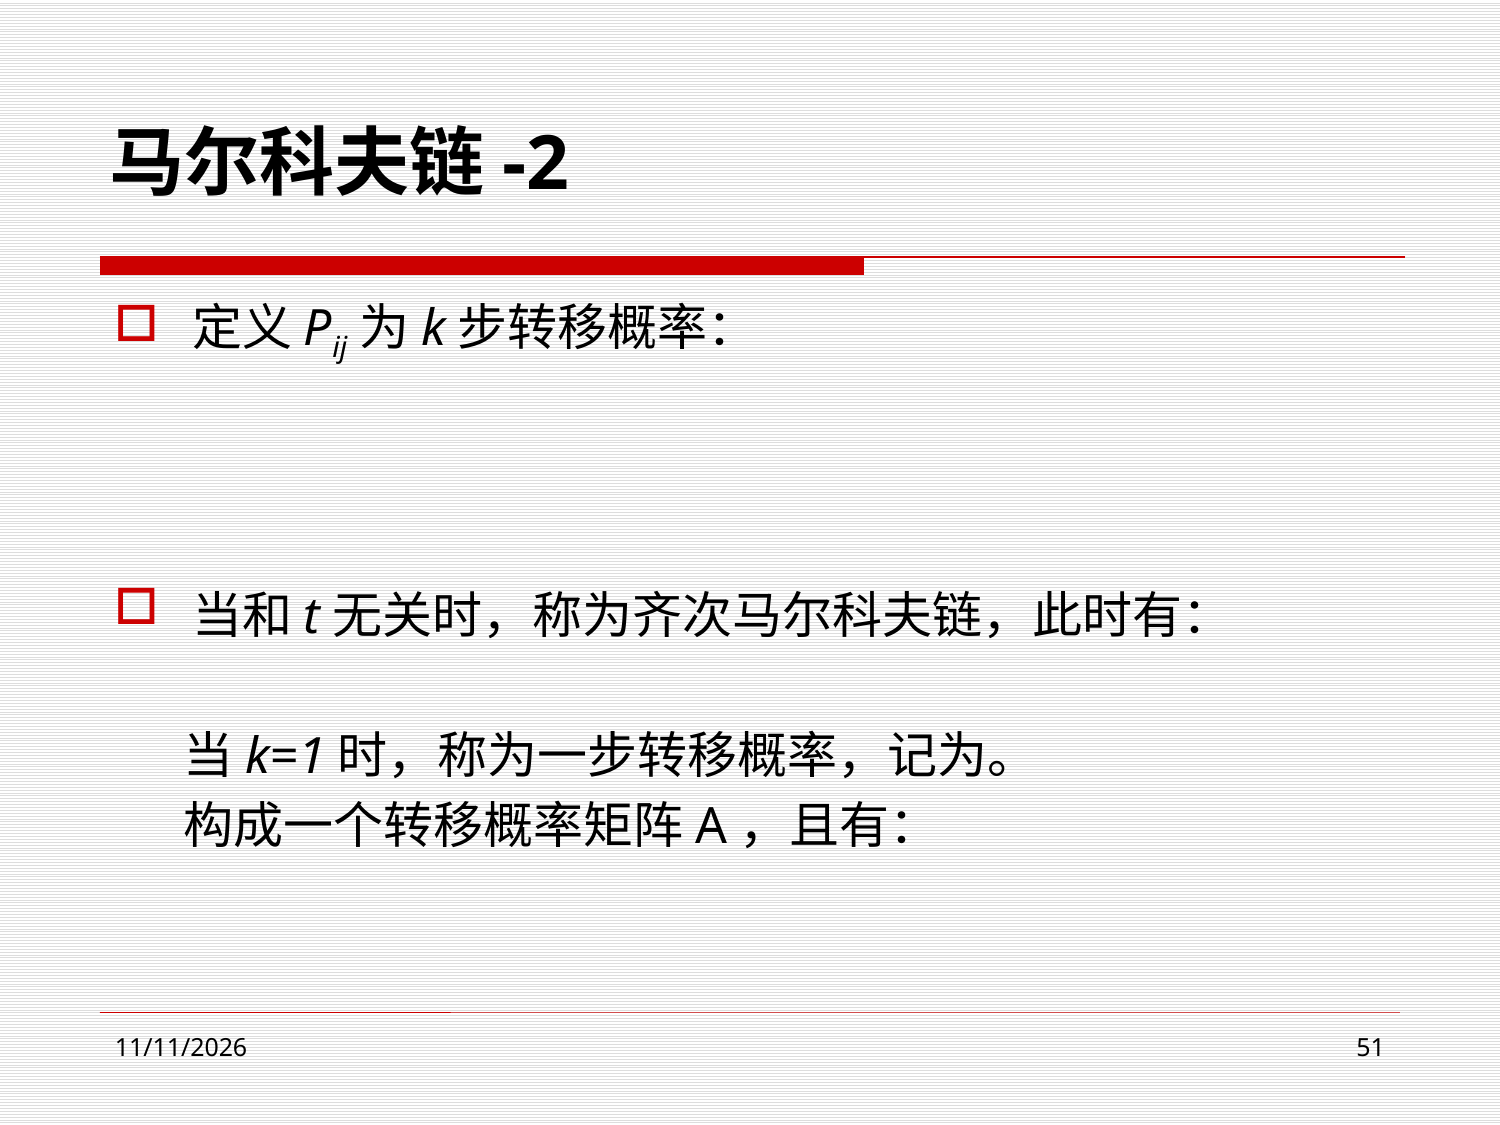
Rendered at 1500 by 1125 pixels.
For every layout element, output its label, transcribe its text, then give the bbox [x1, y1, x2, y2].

slide_number 51 [1074, 1024, 1401, 1103]
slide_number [99, 1024, 426, 1103]
title 马尔科夫链-2 [94, 75, 1407, 213]
